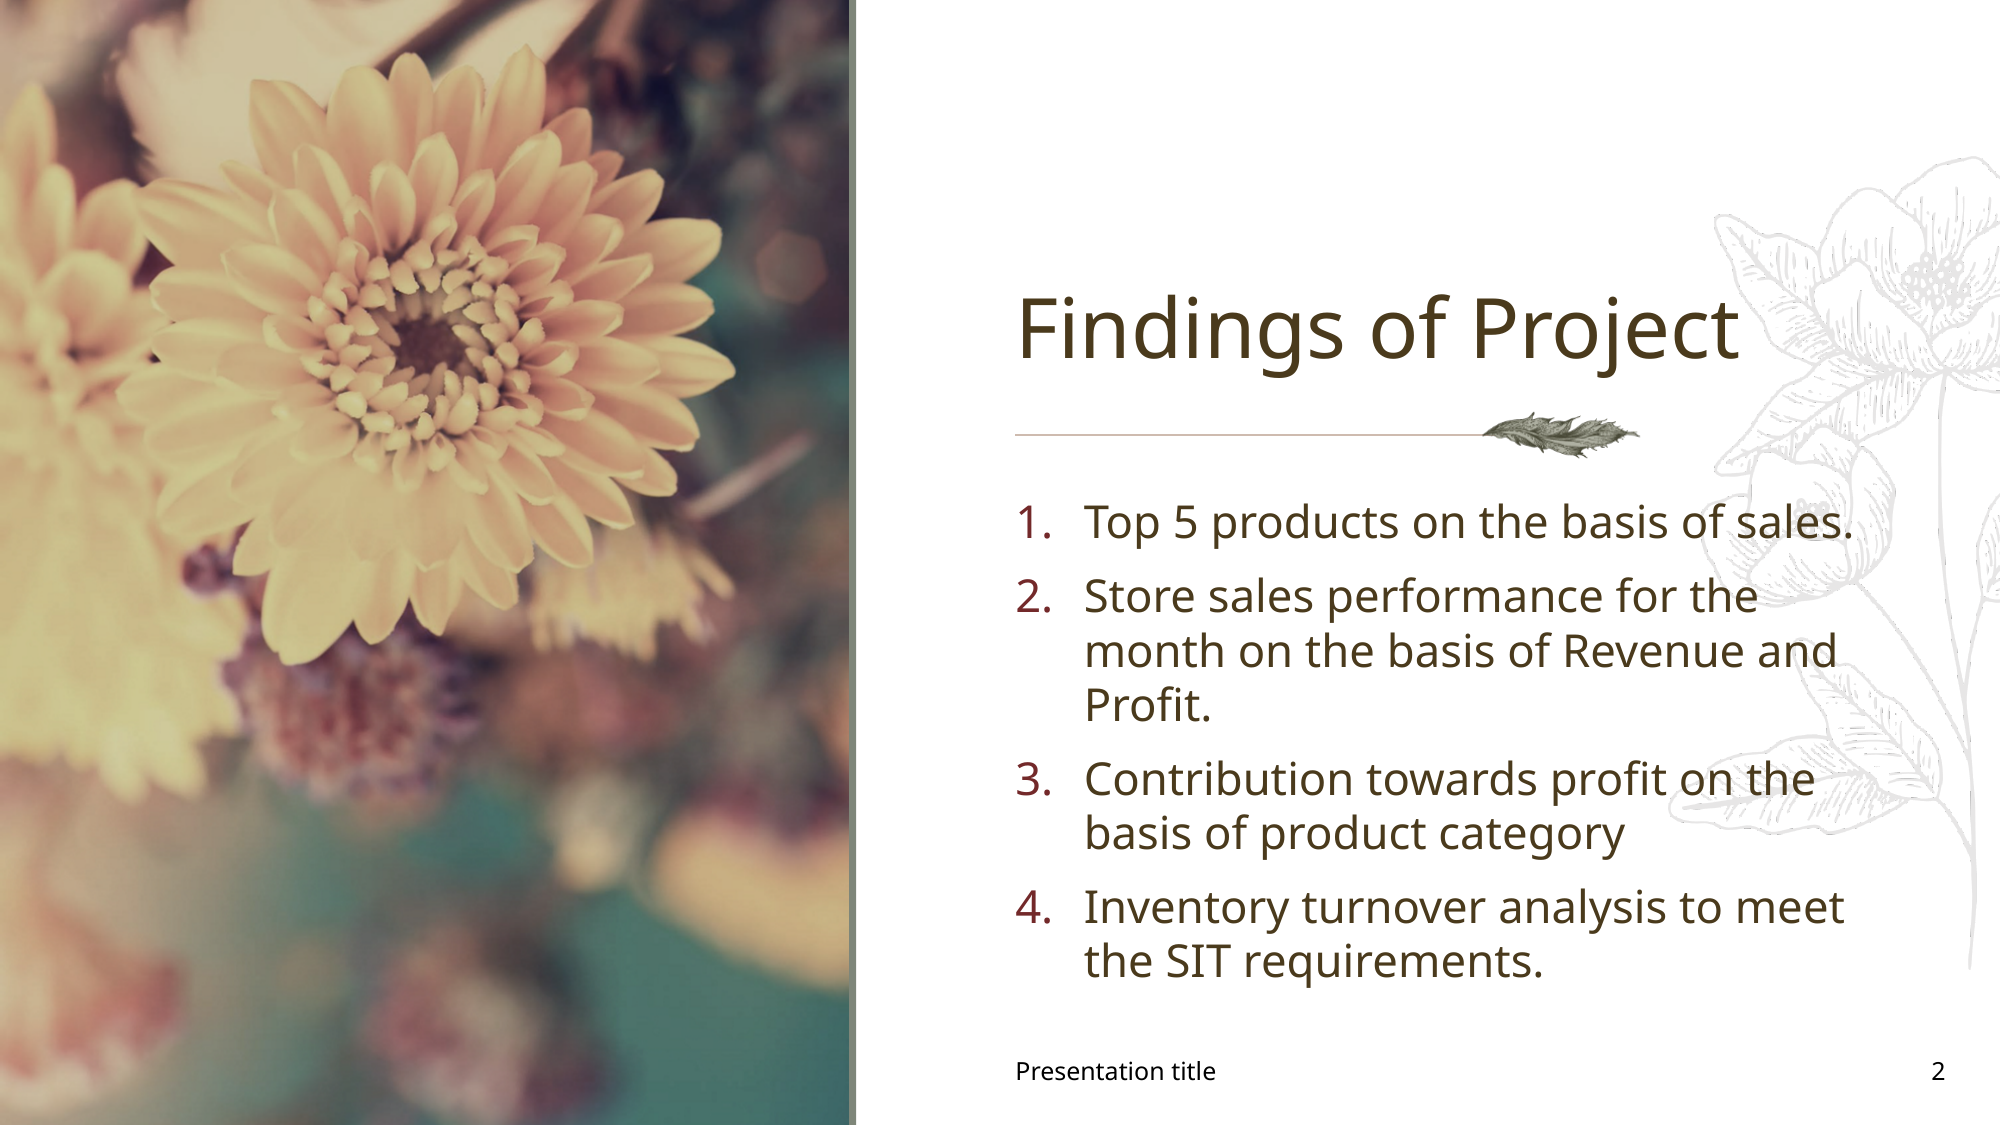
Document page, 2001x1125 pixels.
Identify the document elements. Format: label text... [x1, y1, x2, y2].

title Findings of Project [1000, 86, 1884, 384]
list Top 5 products on the basis of sales. Store sales performance for the month on the basis of Revenue and Profit. Contribution towards profit on the basis of product category Inventory turnover analysis to meet the SIT requirements. [1000, 486, 1884, 1038]
slide_number 2 [1842, 1042, 1961, 1103]
picture [0, 0, 849, 1125]
footer Presentation title [1000, 1042, 1676, 1103]
picture [1481, 121, 2000, 1004]
